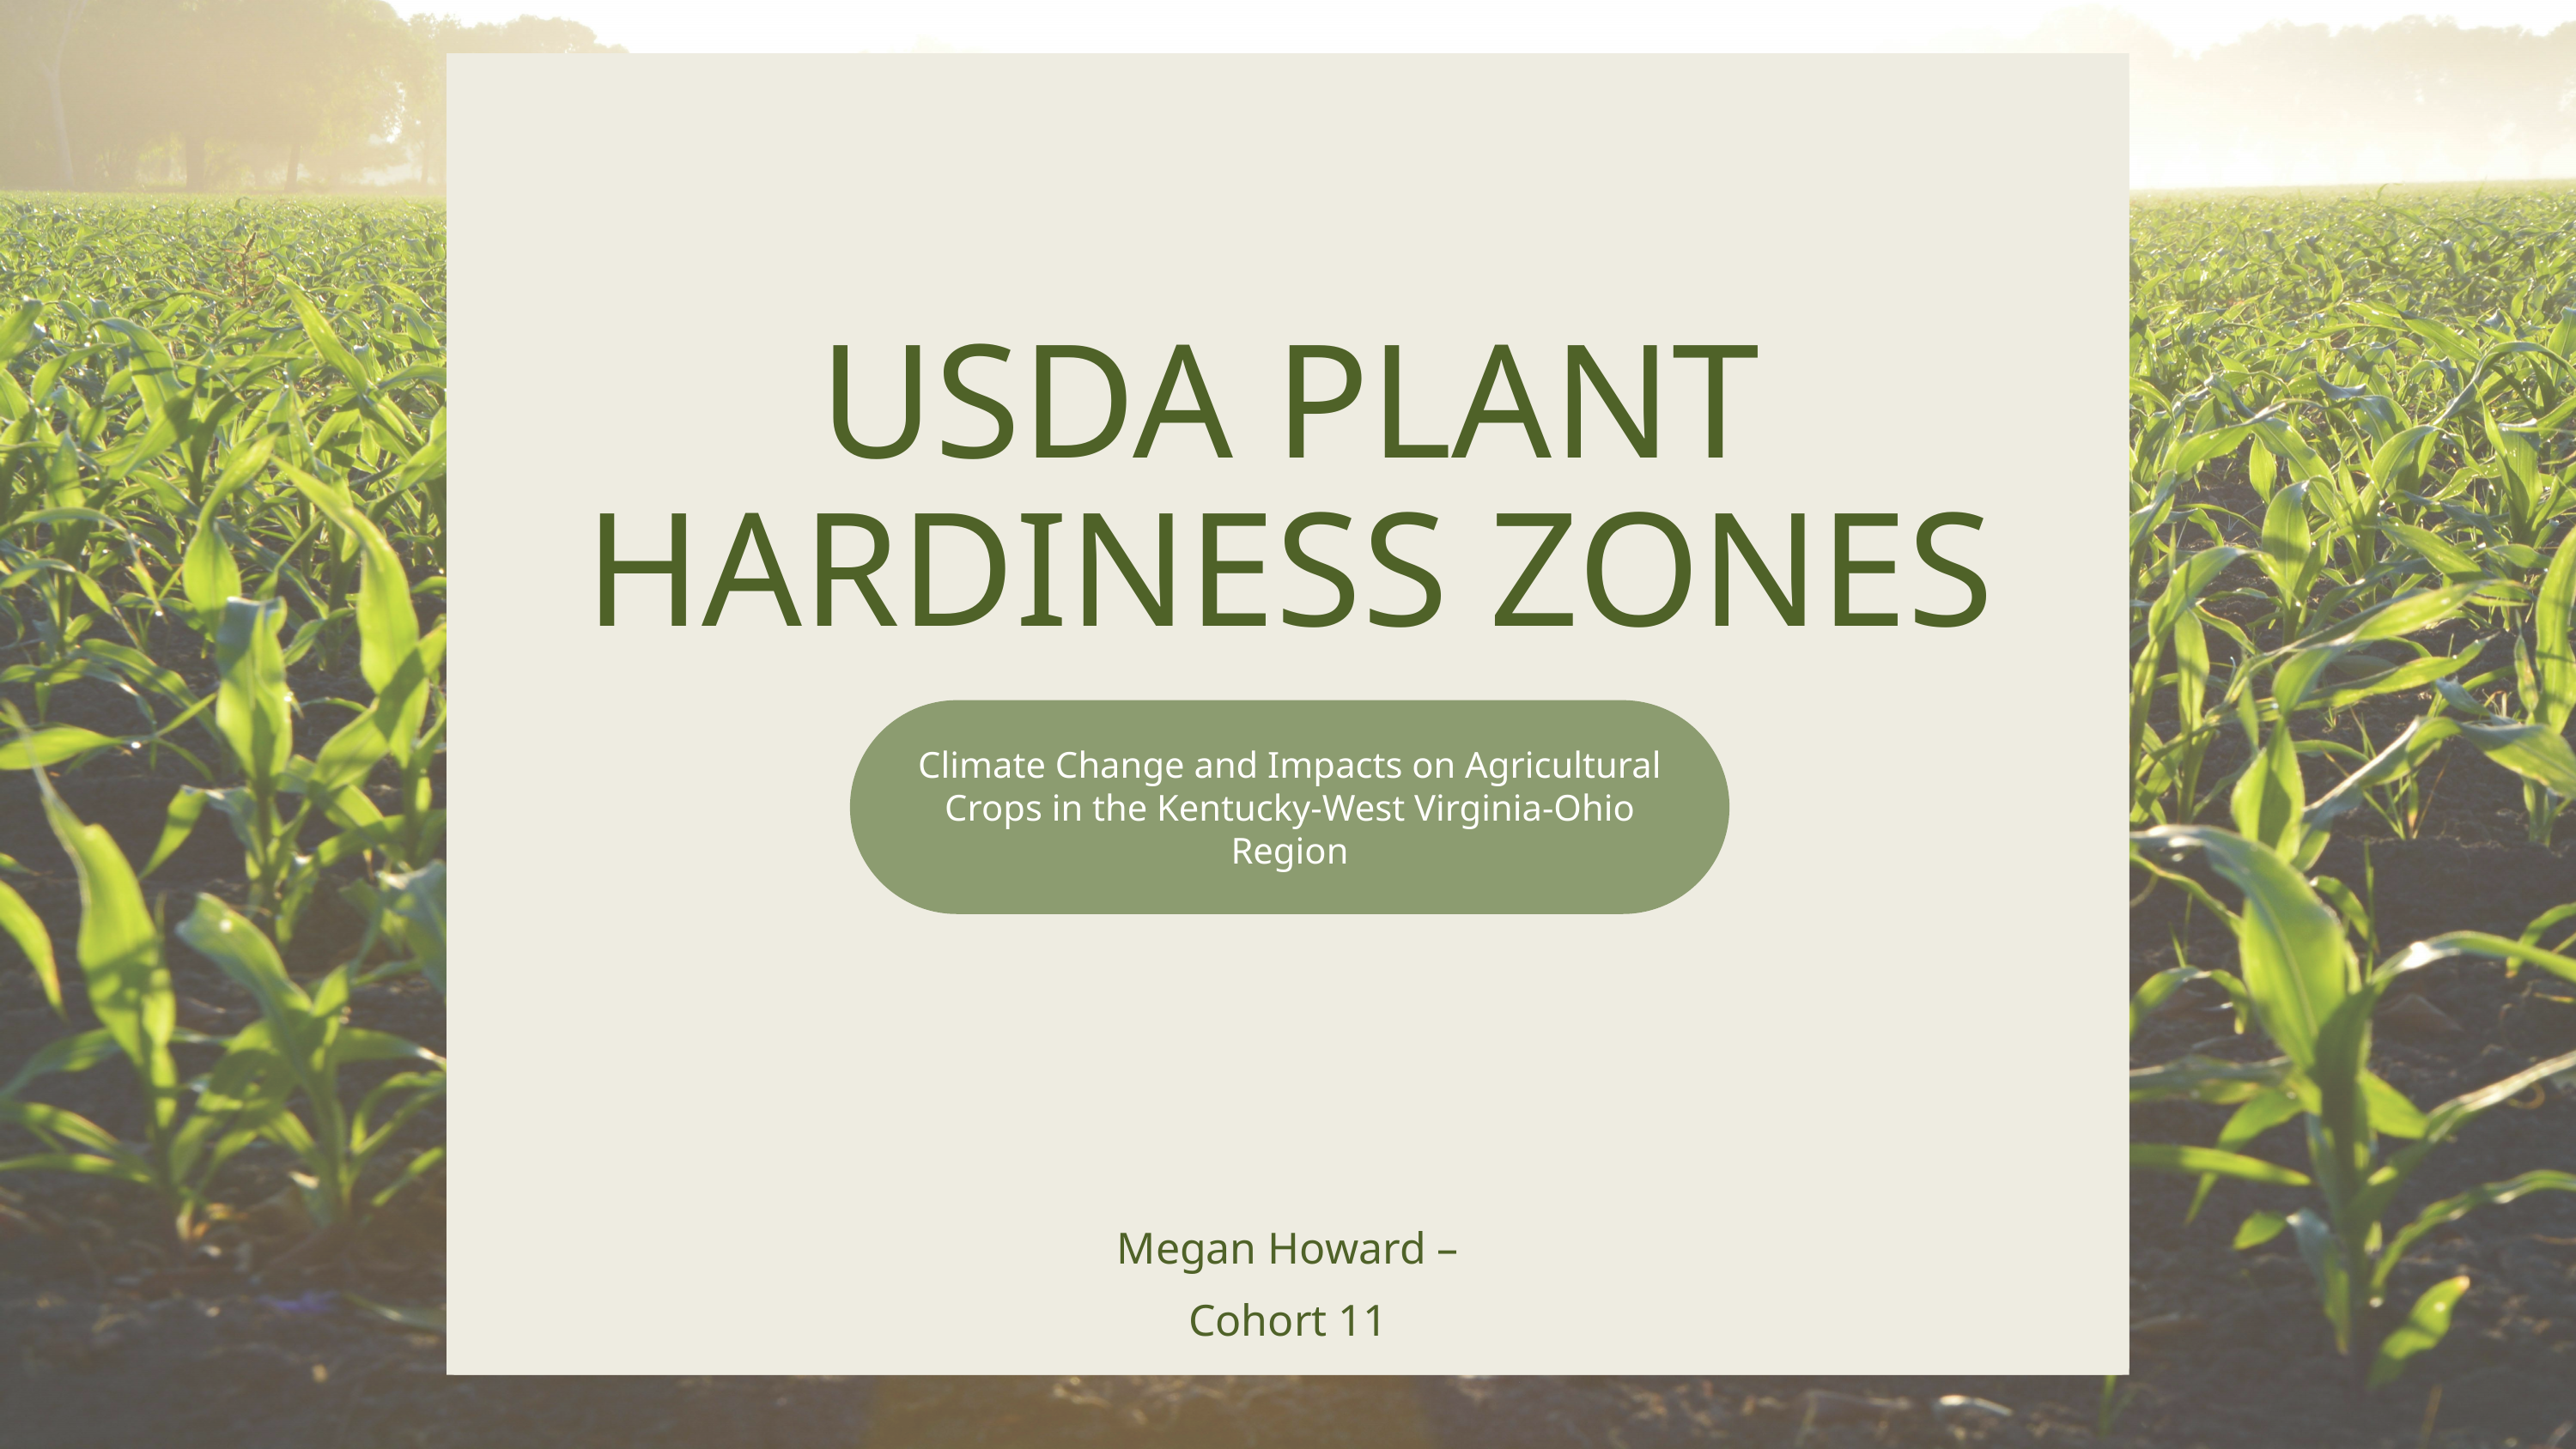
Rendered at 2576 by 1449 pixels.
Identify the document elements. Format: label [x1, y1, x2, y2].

text_box [446, 52, 2129, 1375]
